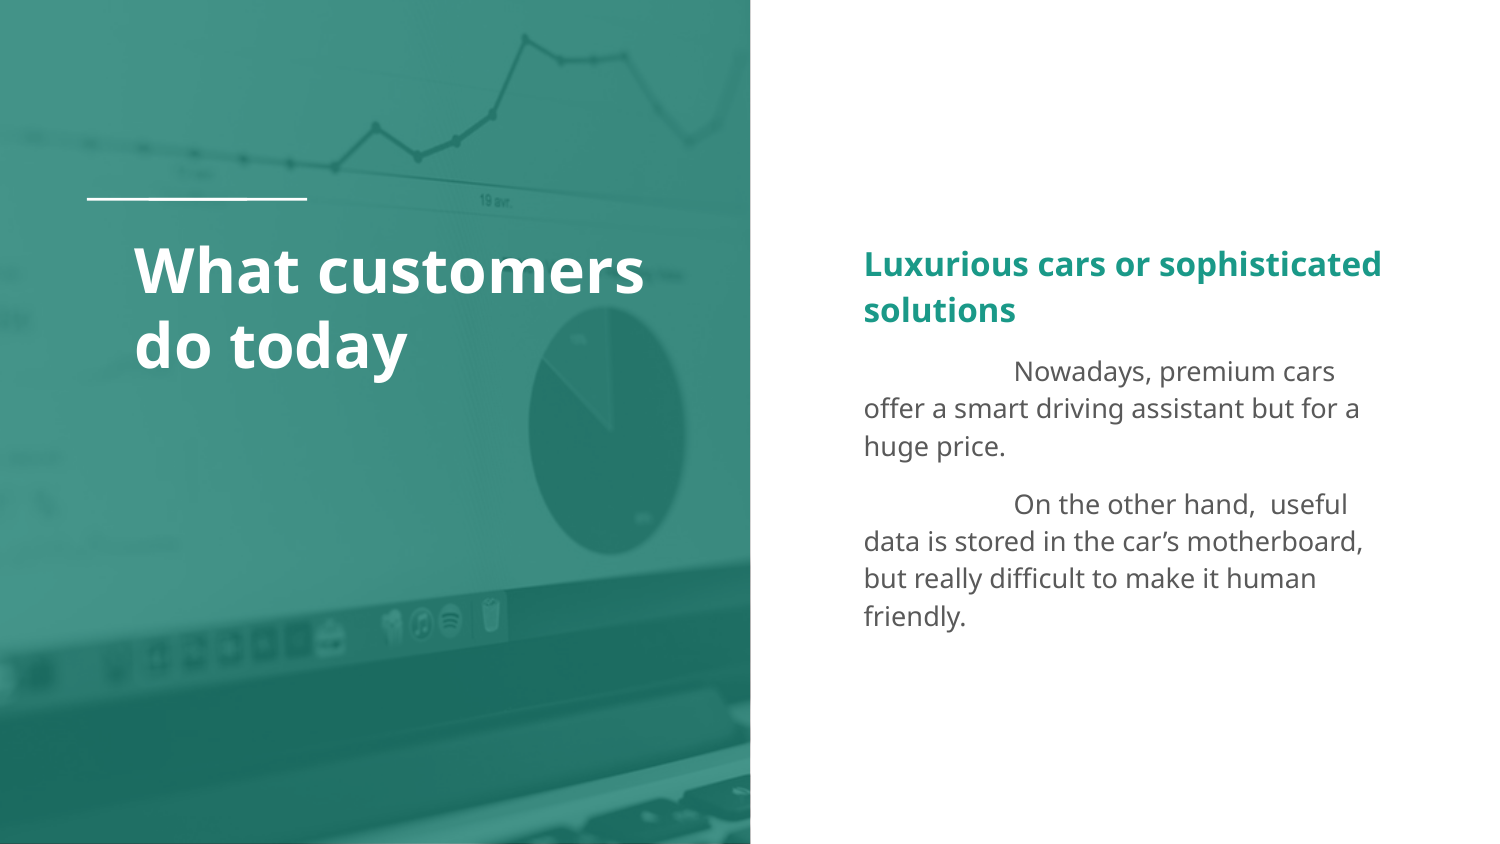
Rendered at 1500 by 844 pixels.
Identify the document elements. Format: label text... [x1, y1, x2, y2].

list Luxurious cars or sophisticated solutions Nowadays, premium cars offer a smart driving assistant but for a huge price. On the other hand, useful data is stored in the car’s motherboard, but really difficult to make it human friendly. [848, 221, 1403, 719]
title What customers do today [119, 216, 662, 494]
